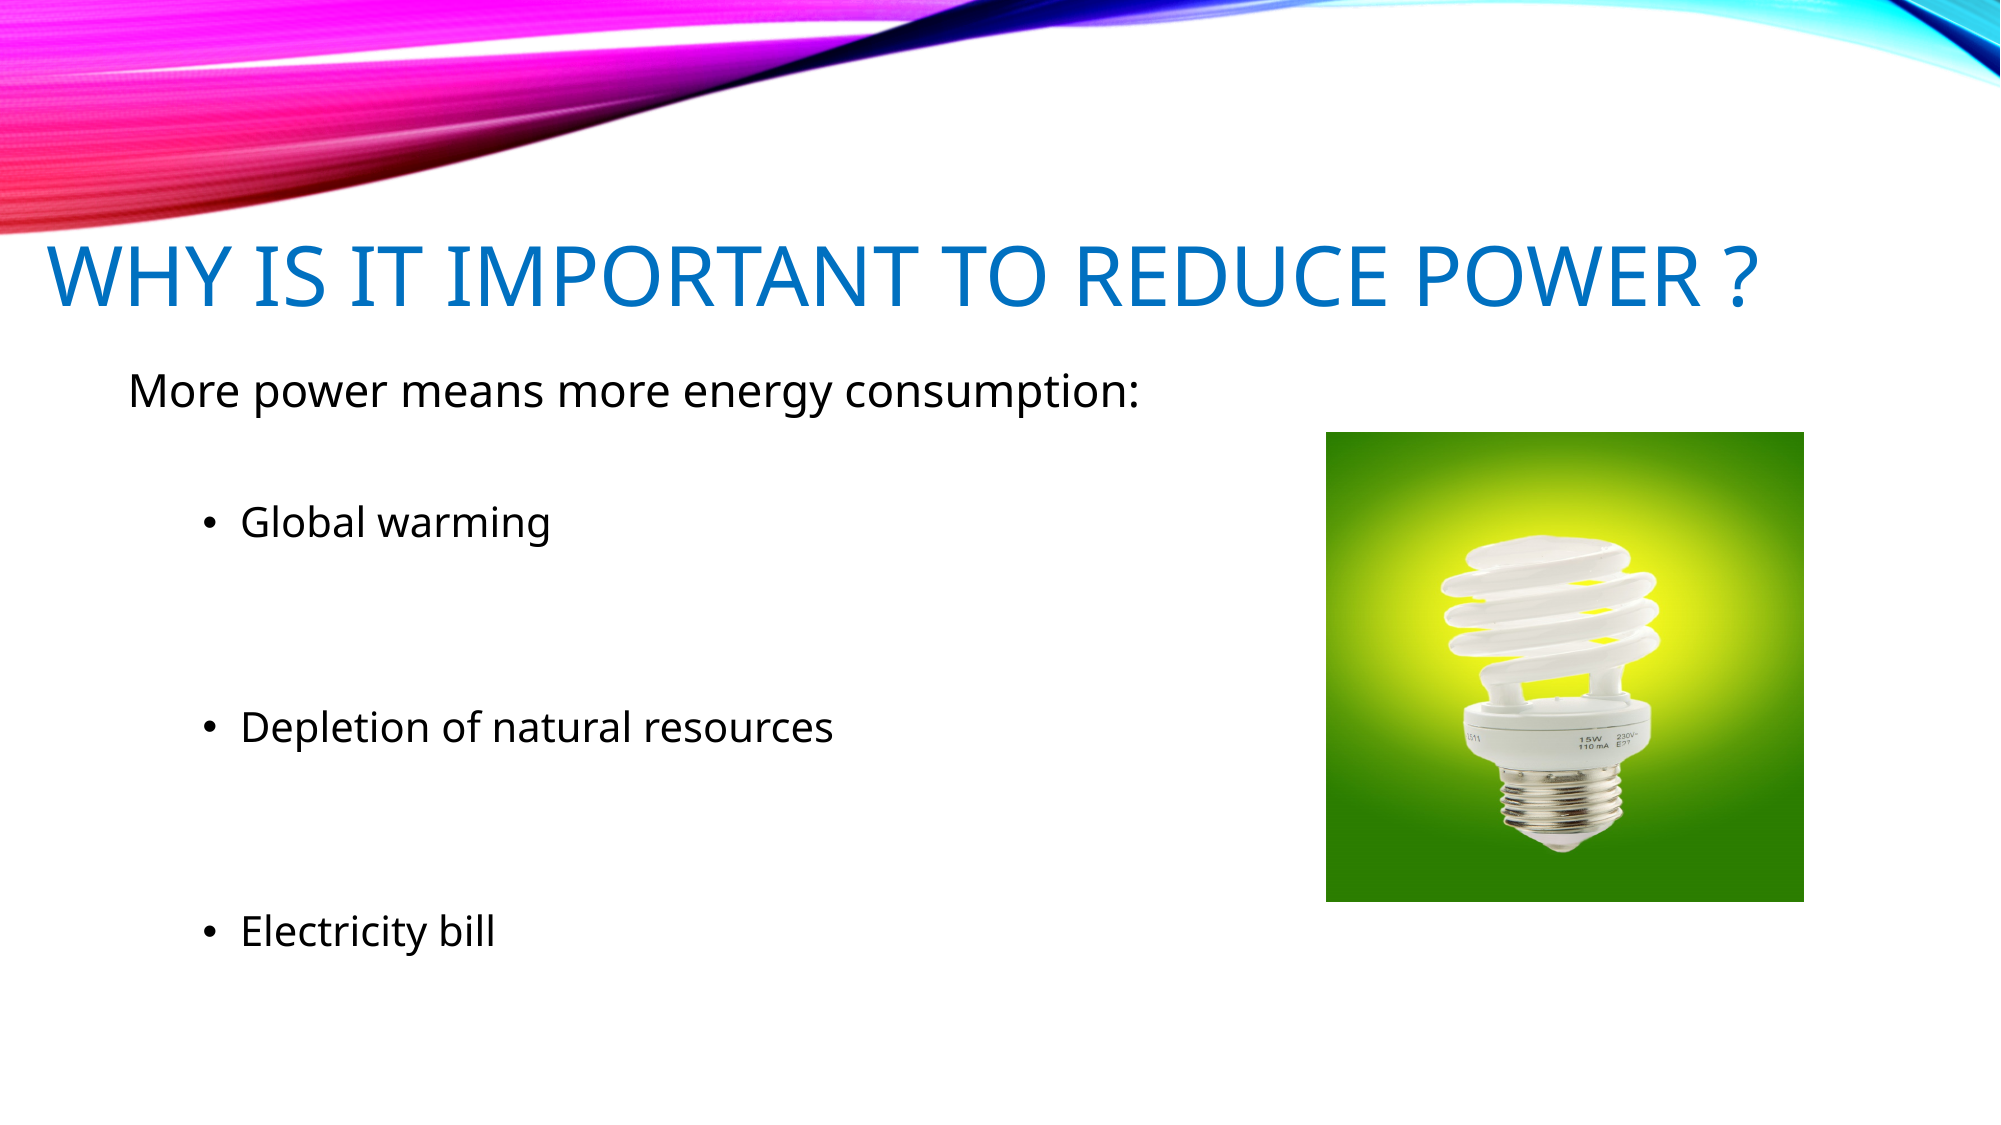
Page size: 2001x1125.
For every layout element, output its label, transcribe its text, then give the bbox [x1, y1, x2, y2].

title WHY is it important to reduce power ? [0, 173, 1776, 386]
picture [1326, 432, 1804, 902]
picture [0, 0, 2000, 237]
list More power means more energy consumption: Global warming Depletion of natural resources Electricity bill [112, 360, 1888, 1021]
picture [1910, 0, 2000, 45]
picture [1890, 0, 2000, 75]
